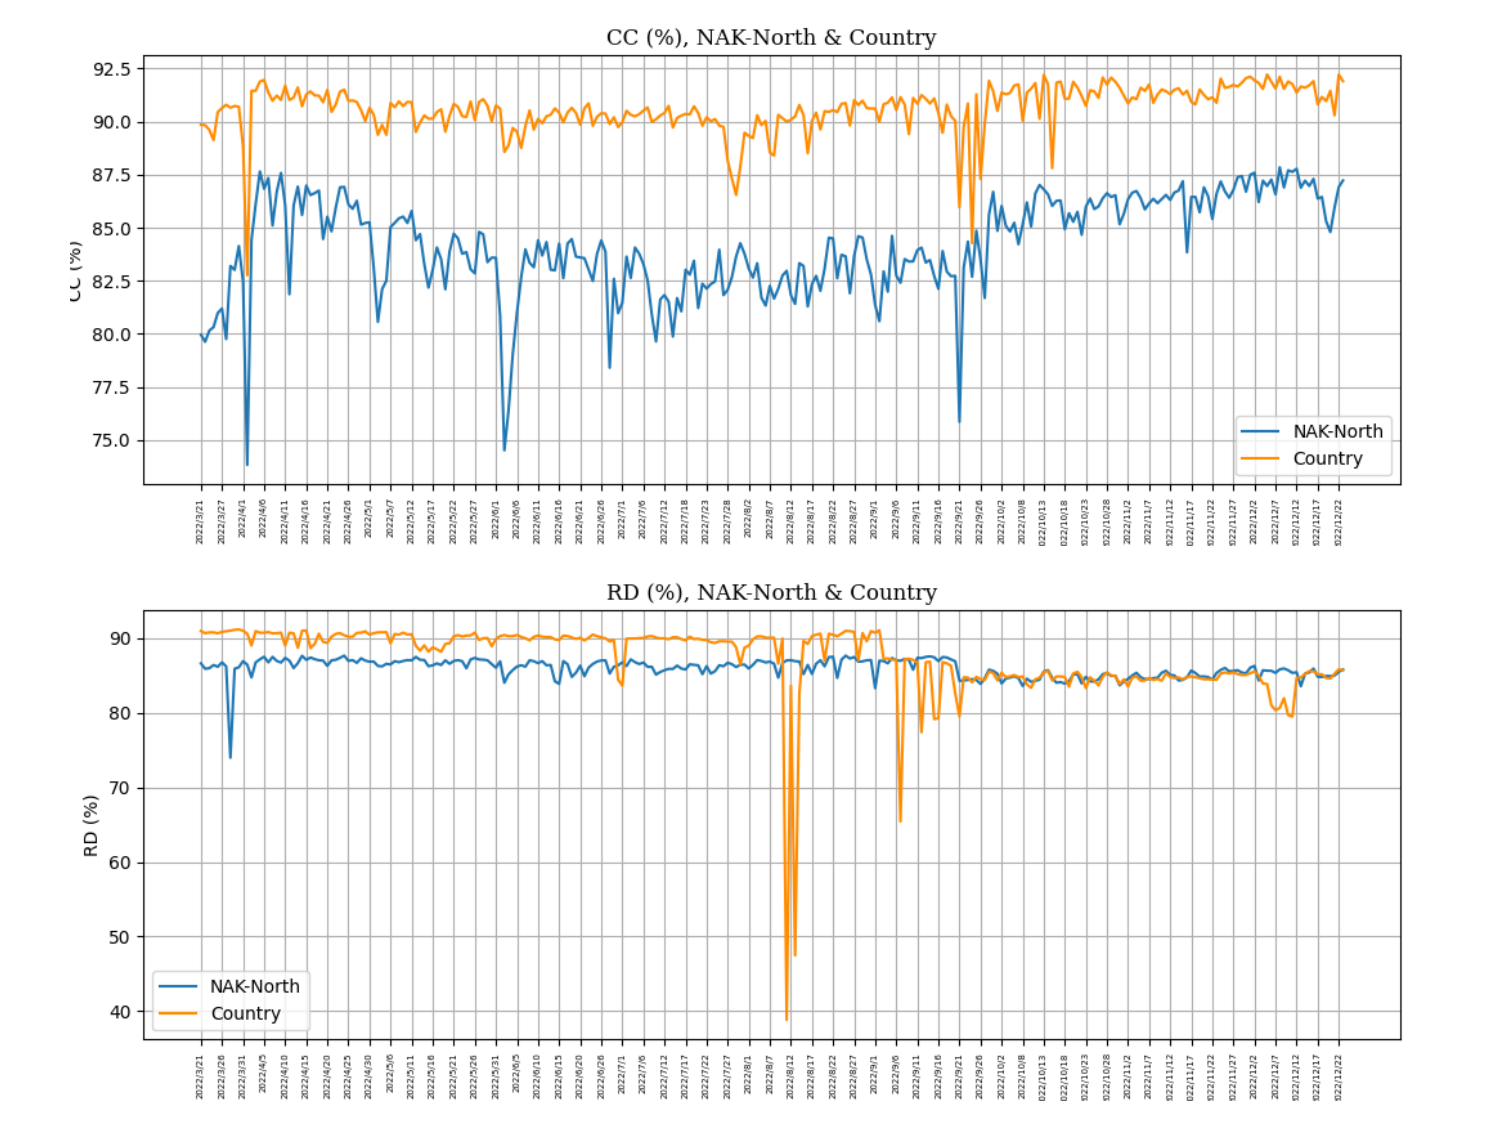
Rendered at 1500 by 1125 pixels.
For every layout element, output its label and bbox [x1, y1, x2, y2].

picture [70, 569, 1421, 1102]
picture [70, 14, 1421, 547]
